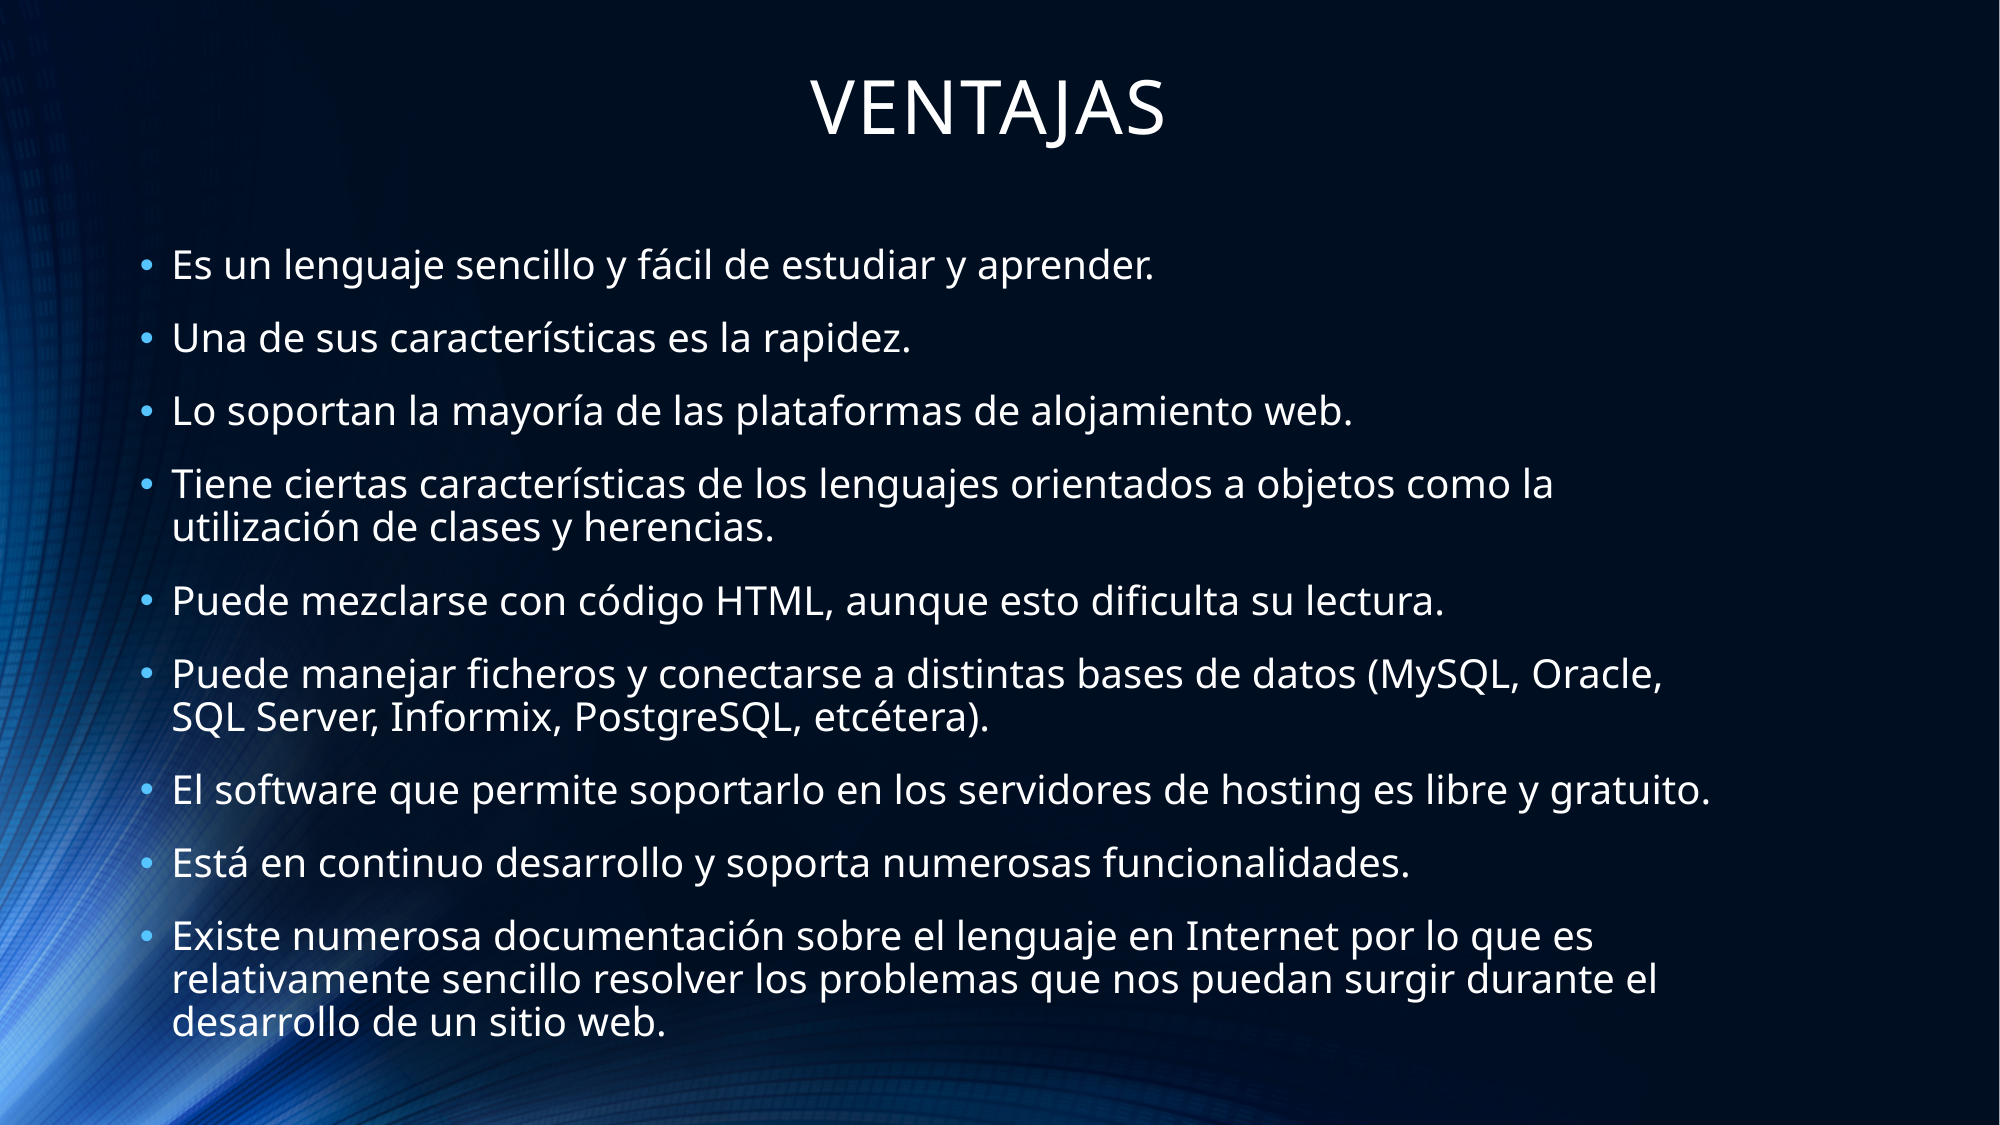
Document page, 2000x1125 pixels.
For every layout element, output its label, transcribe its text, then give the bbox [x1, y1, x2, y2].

title VENTAJAS [249, 62, 1750, 213]
list Es un lenguaje sencillo y fácil de estudiar y aprender. Una de sus características es la rapidez. Lo soportan la mayoría de las plataformas de alojamiento web. Tiene ciertas características de los lenguajes orientados a objetos como la utilización de clases y herencias. Puede mezclarse con código HTML, aunque esto dificulta su lectura. Puede manejar ficheros y conectarse a distintas bases de datos (MySQL, Oracle, SQL Server, Informix, PostgreSQL, etcétera). El software que permite soportarlo en los servidores de hosting es libre y gratuito. Está en continuo desarrollo y soporta numerosas funcionalidades. Existe numerosa documentación sobre el lenguaje en Internet por lo que es relativamente sencillo resolver los problemas que nos puedan surgir durante el desarrollo de un sitio web. [124, 237, 1763, 1063]
picture [0, 0, 2000, 1125]
